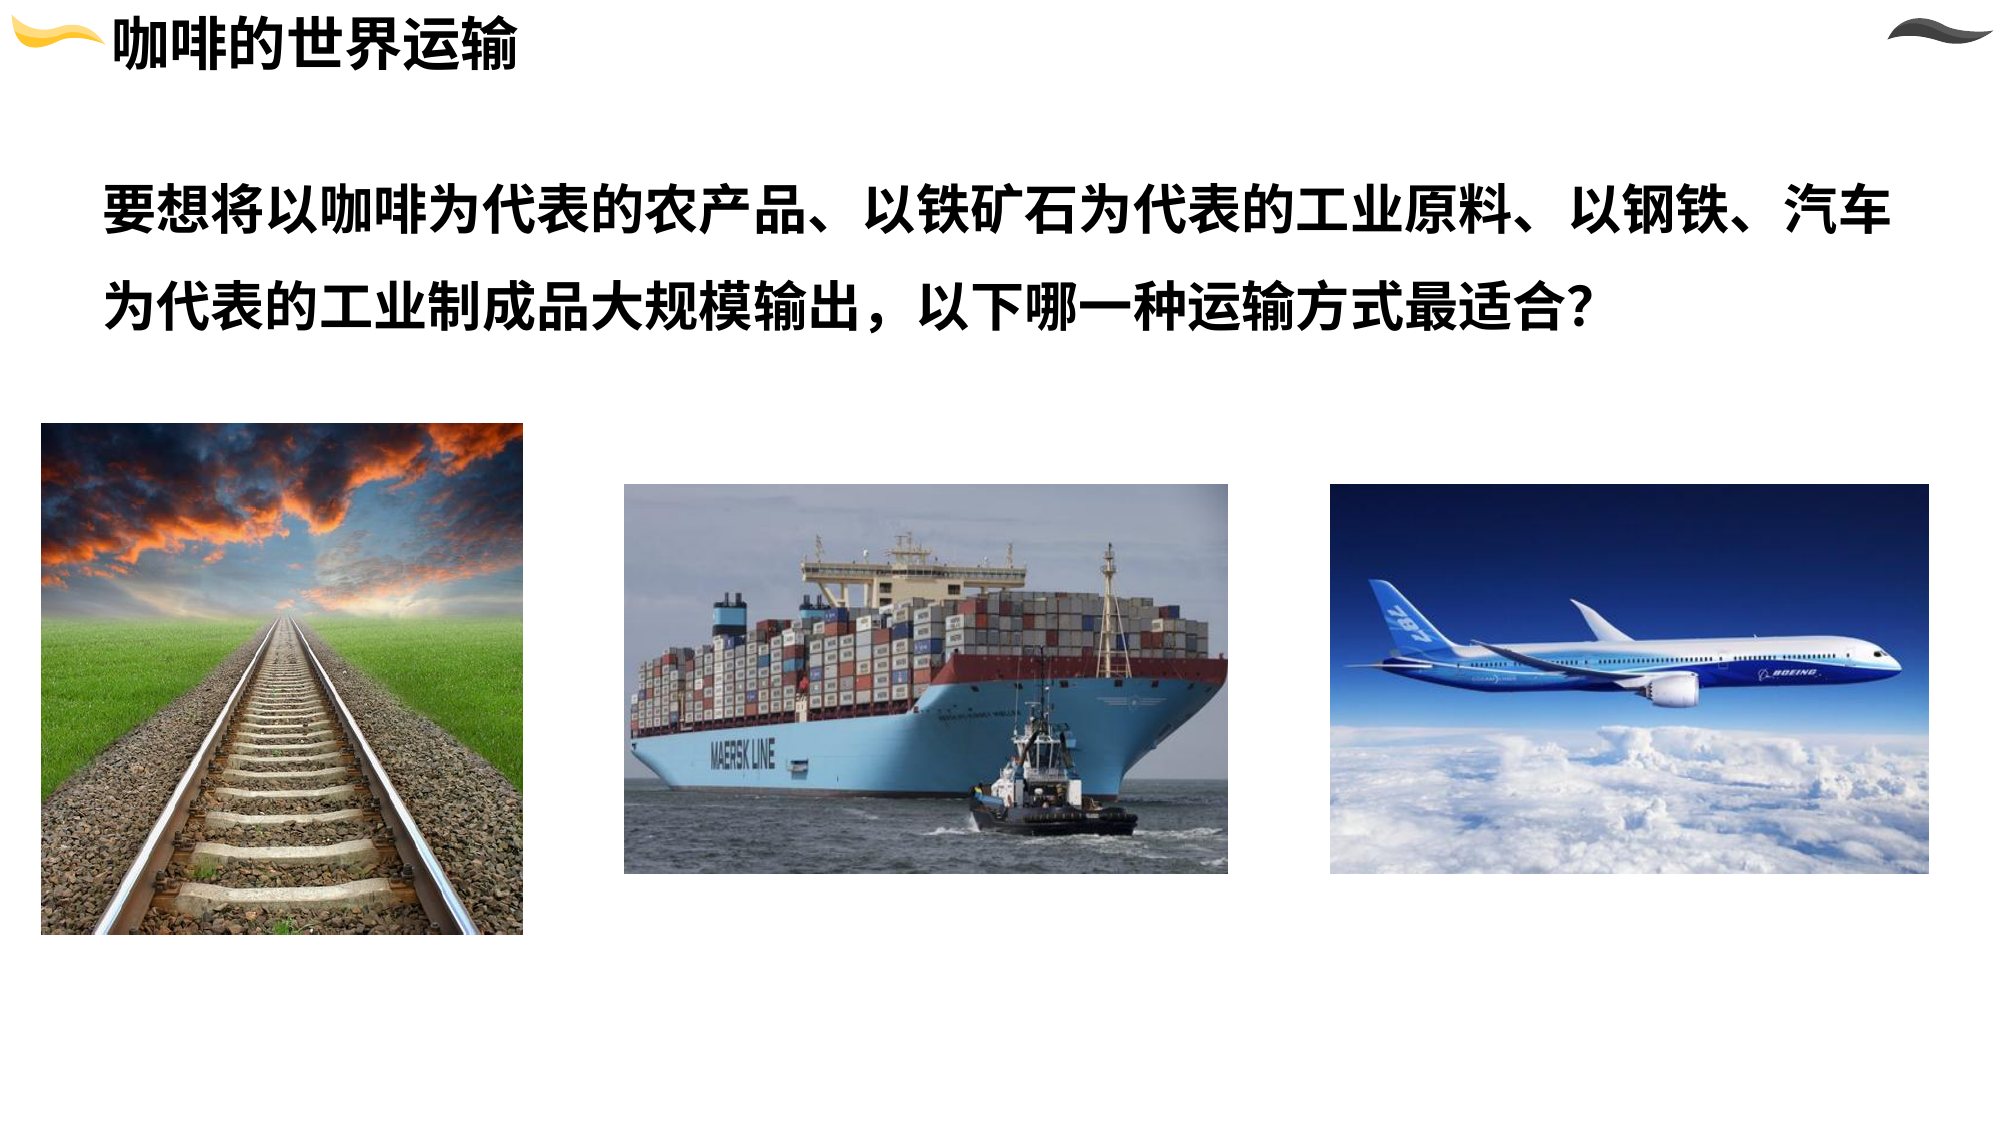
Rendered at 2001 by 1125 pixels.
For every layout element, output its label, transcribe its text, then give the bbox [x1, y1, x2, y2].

text_box 咖啡的世界运输 [96, 0, 534, 85]
text_box 要想将以咖啡为代表的农产品、以铁矿石为代表的工业原料、以钢铁、汽车为代表的工业制成品大规模输出，以下哪一种运输方式最适合？ [87, 135, 1958, 345]
picture [1330, 484, 1929, 874]
picture [41, 423, 523, 935]
picture [624, 484, 1228, 874]
